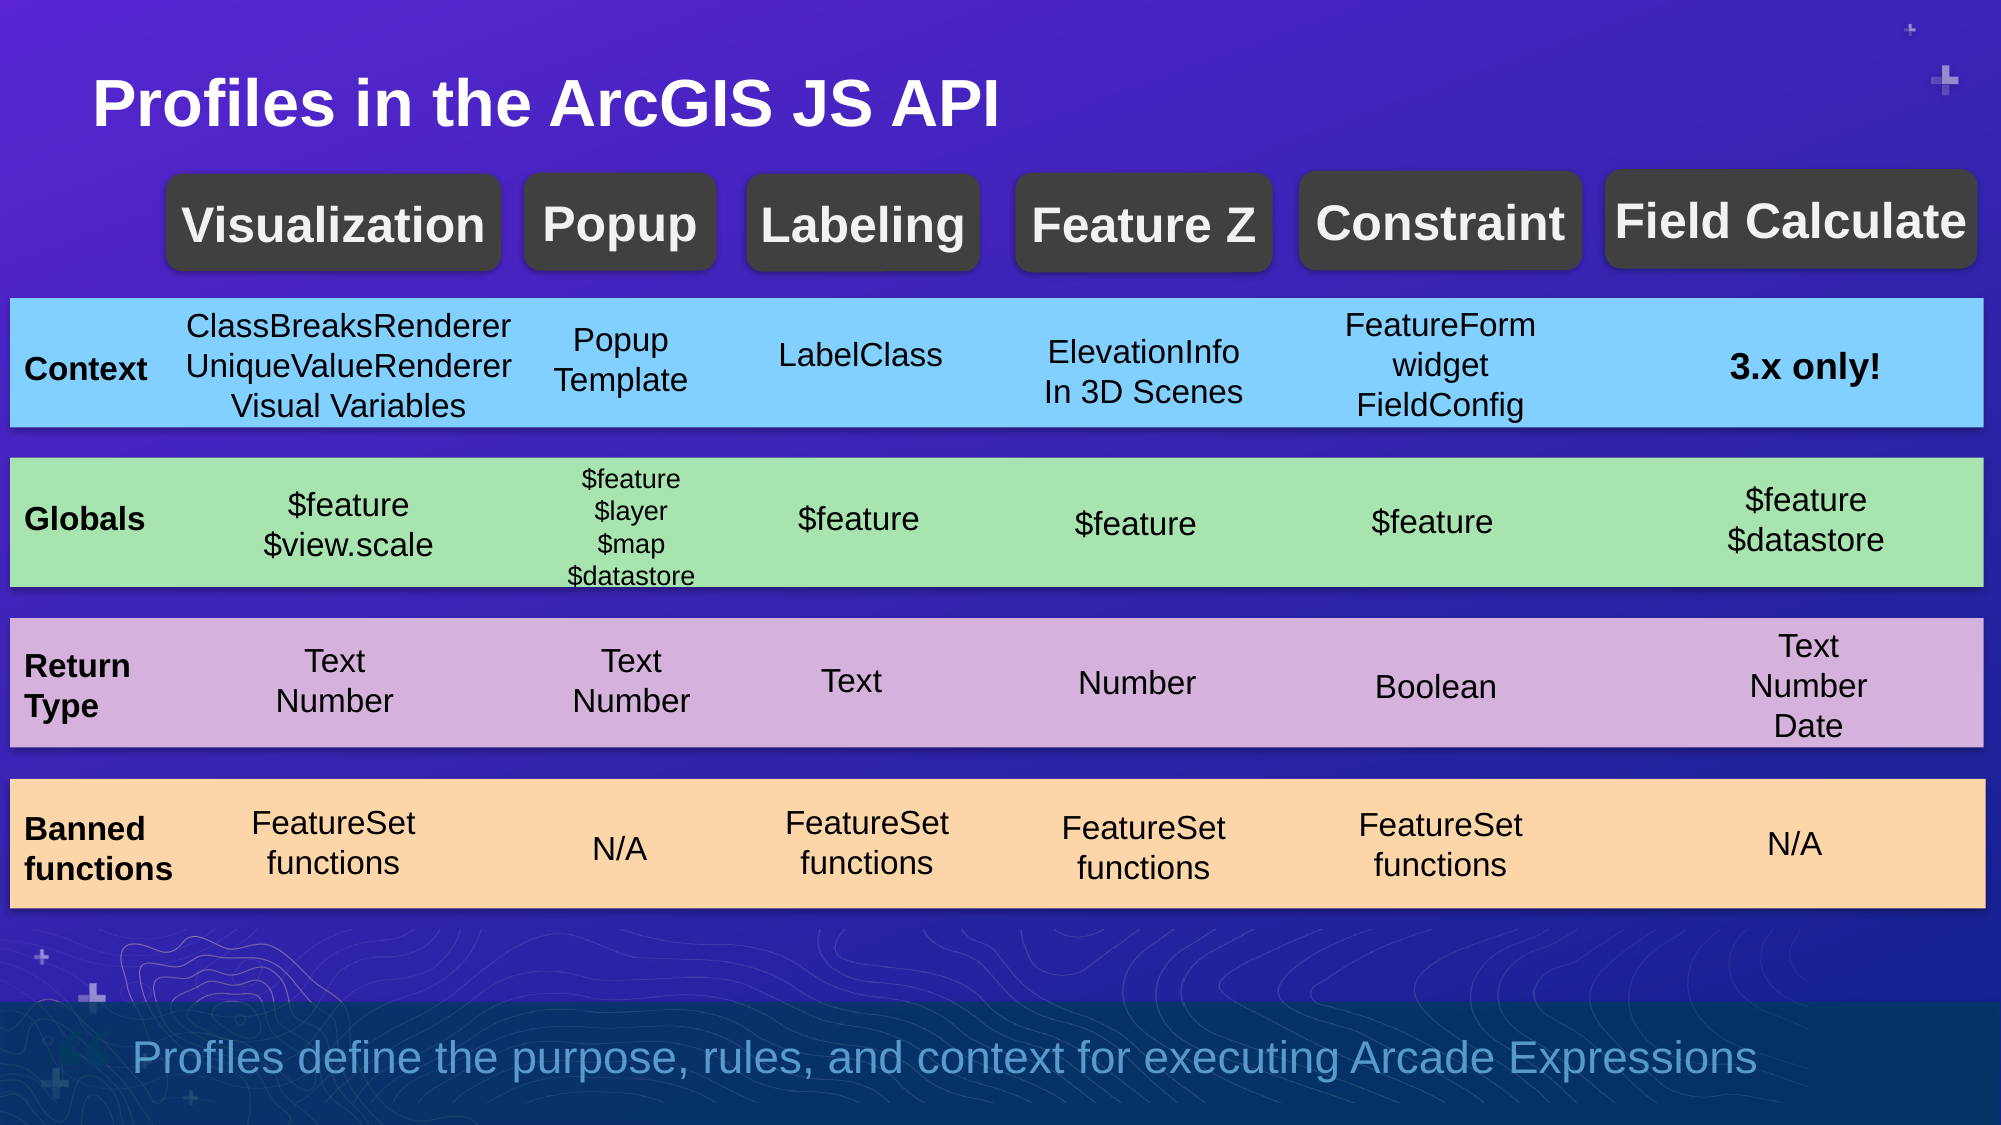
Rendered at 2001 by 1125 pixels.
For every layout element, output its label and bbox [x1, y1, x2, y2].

text_box [0, 0, 2000, 1125]
picture [0, 929, 1808, 1103]
